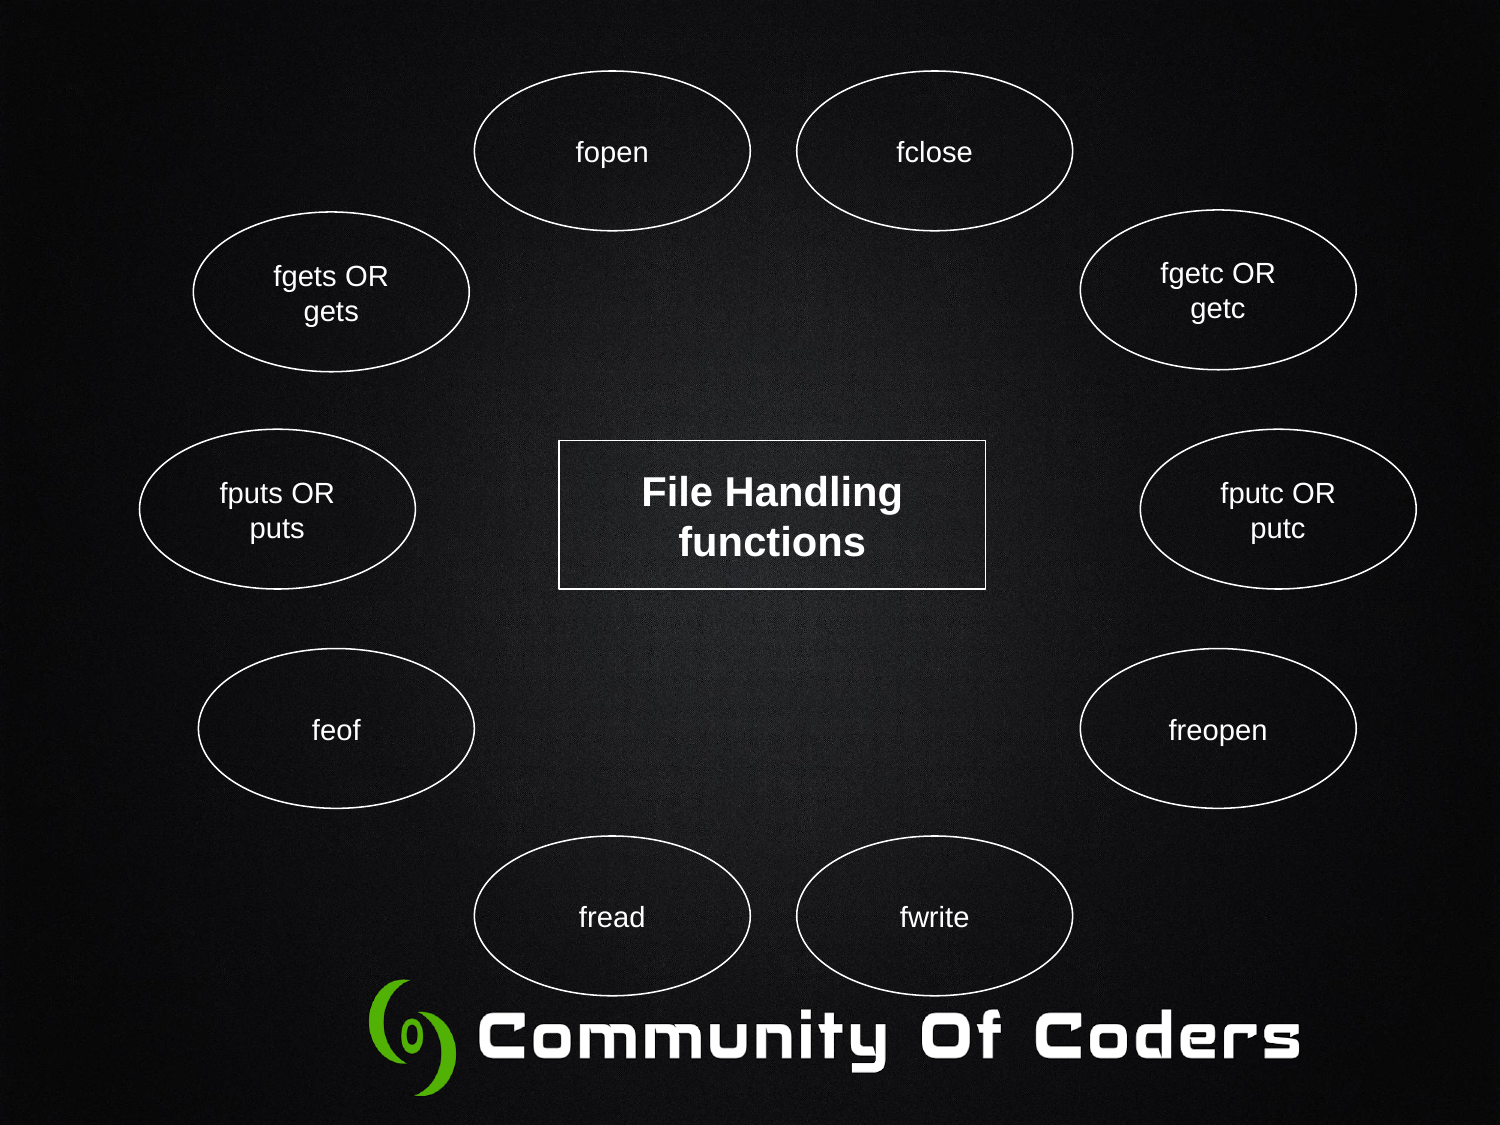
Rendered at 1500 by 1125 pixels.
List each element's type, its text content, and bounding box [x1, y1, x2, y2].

text_box fread [474, 835, 751, 996]
picture [0, 0, 1500, 1125]
text_box fclose [796, 70, 1073, 231]
text_box feof [198, 648, 475, 809]
text_box fwrite [796, 835, 1073, 996]
text_box freopen [1080, 648, 1357, 809]
text_box fputc OR putc [1140, 429, 1417, 590]
text_box fgetc OR getc [1080, 209, 1357, 370]
text_box fputs OR puts [139, 429, 416, 590]
text_box fgets OR gets [193, 211, 470, 372]
text_box File Handling functions [559, 440, 986, 590]
text_box fopen [474, 70, 751, 231]
